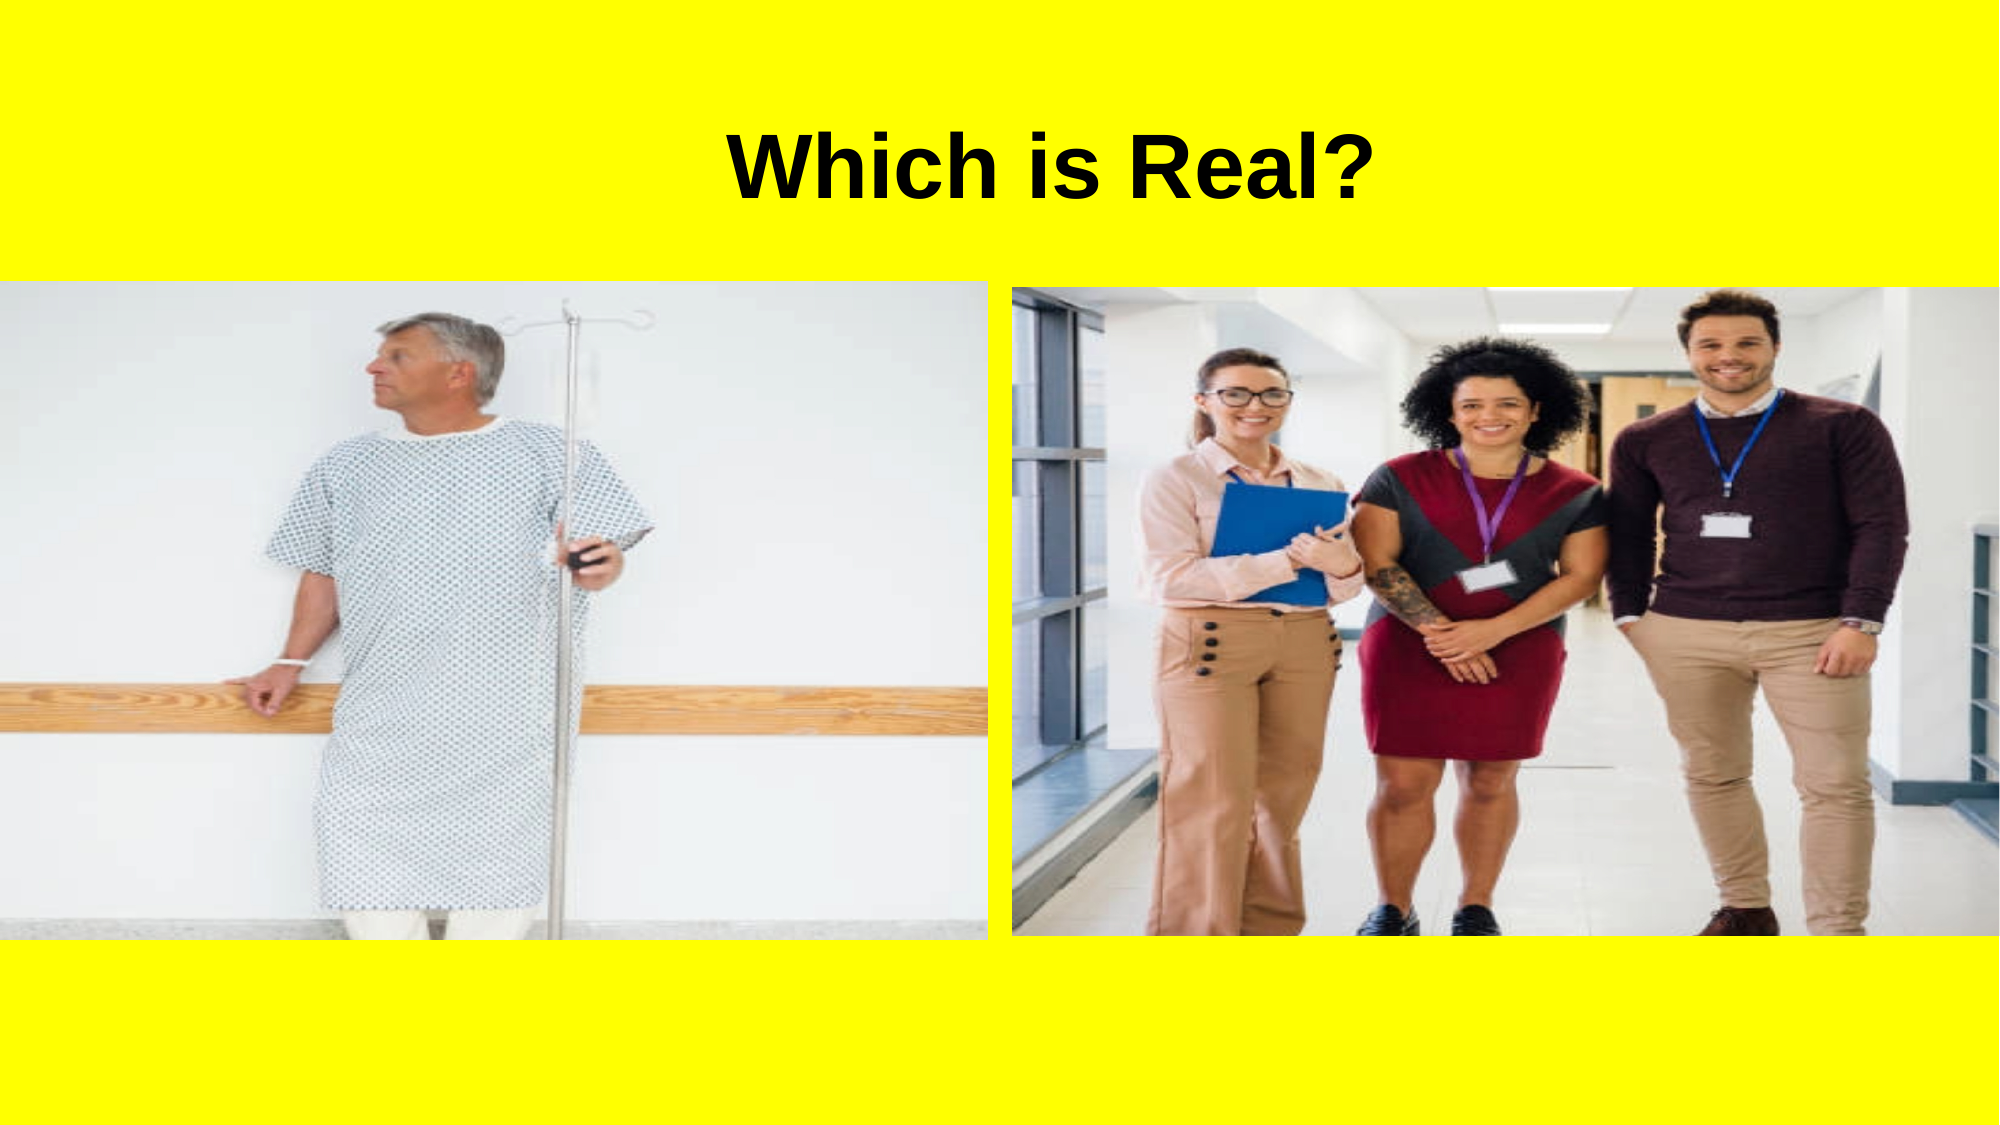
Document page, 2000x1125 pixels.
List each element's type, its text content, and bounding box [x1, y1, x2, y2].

picture [1012, 287, 2000, 936]
picture [0, 281, 988, 940]
title Which is Real? [242, 59, 1862, 278]
